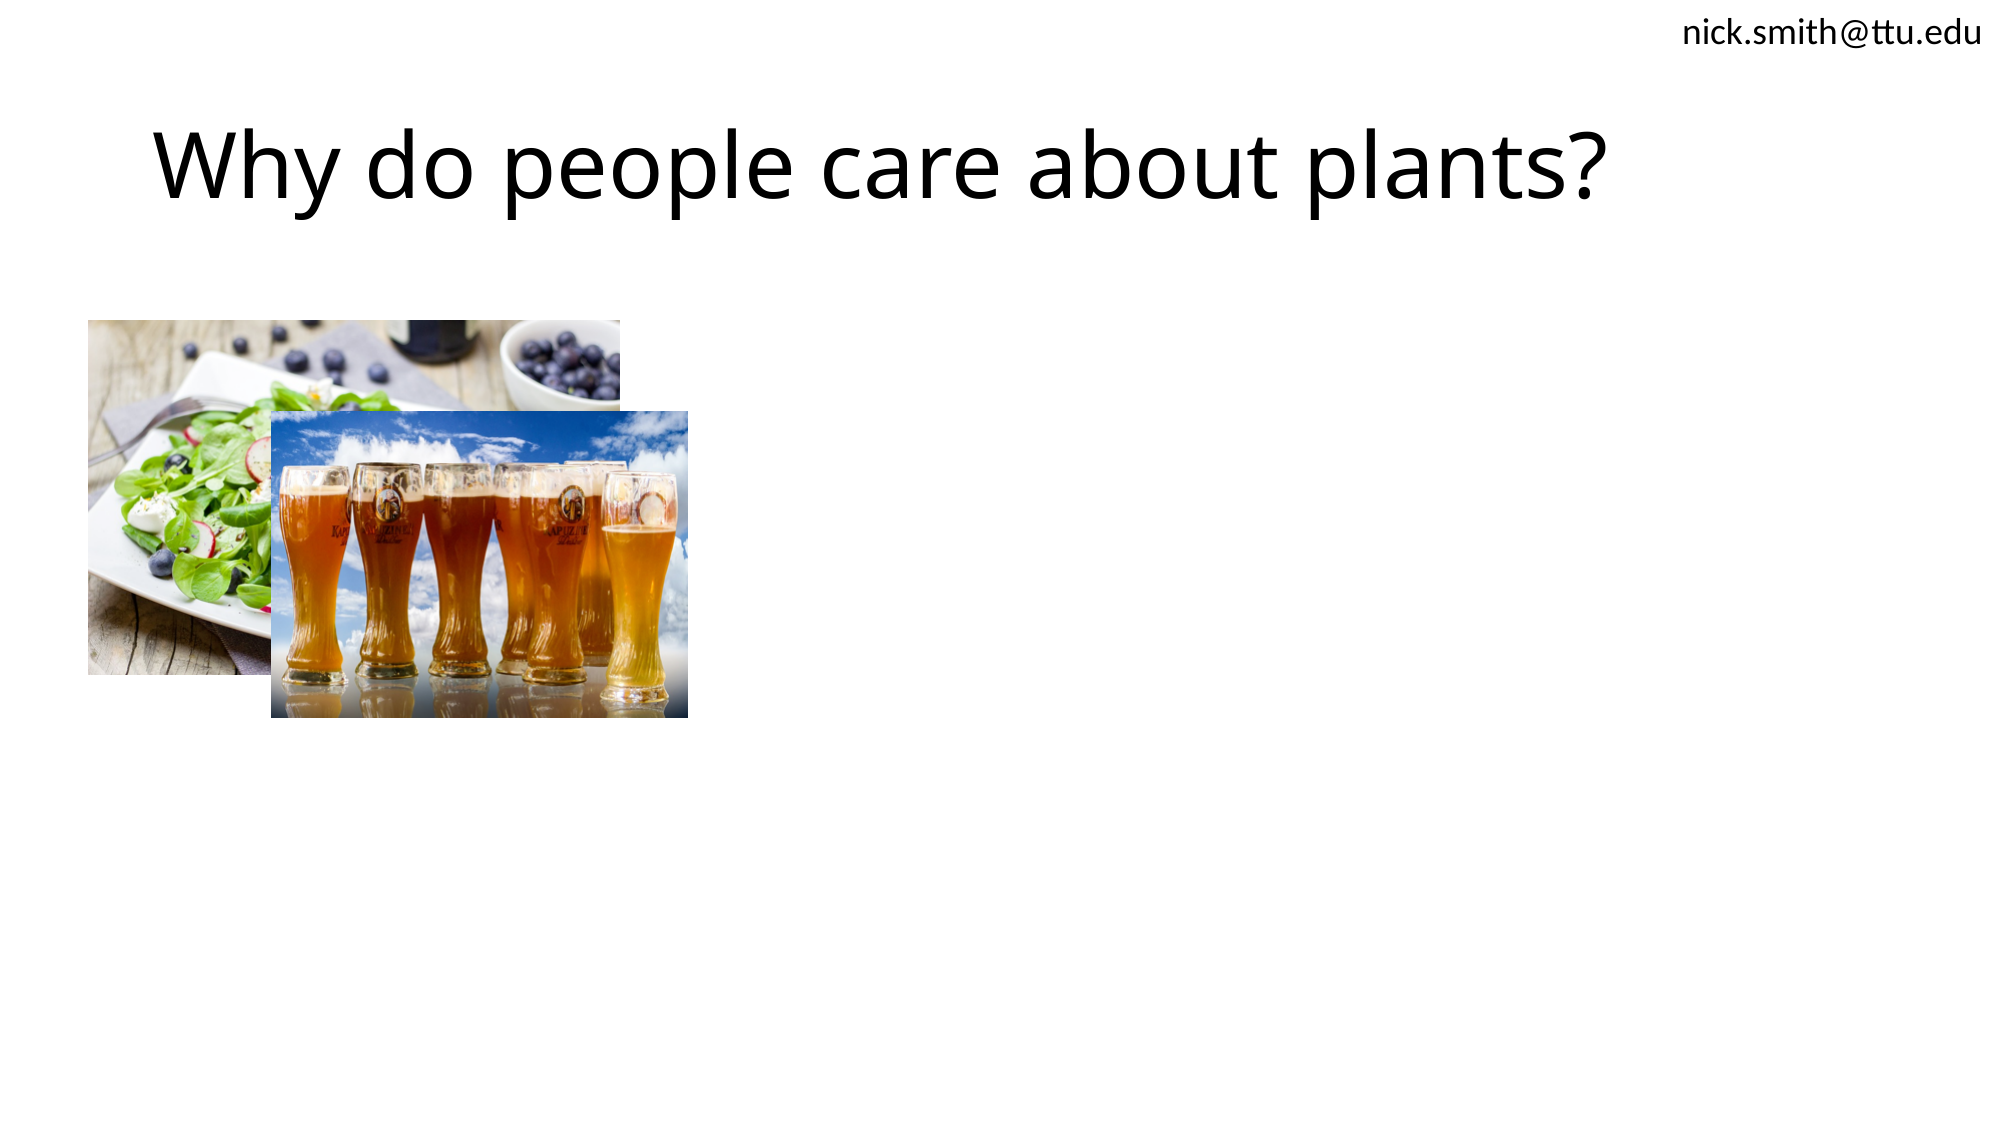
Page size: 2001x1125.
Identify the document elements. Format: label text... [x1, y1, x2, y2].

text_box nick.smith@ttu.edu [1667, 0, 1998, 59]
title Why do people care about plants? [137, 59, 1863, 278]
picture [87, 320, 688, 718]
